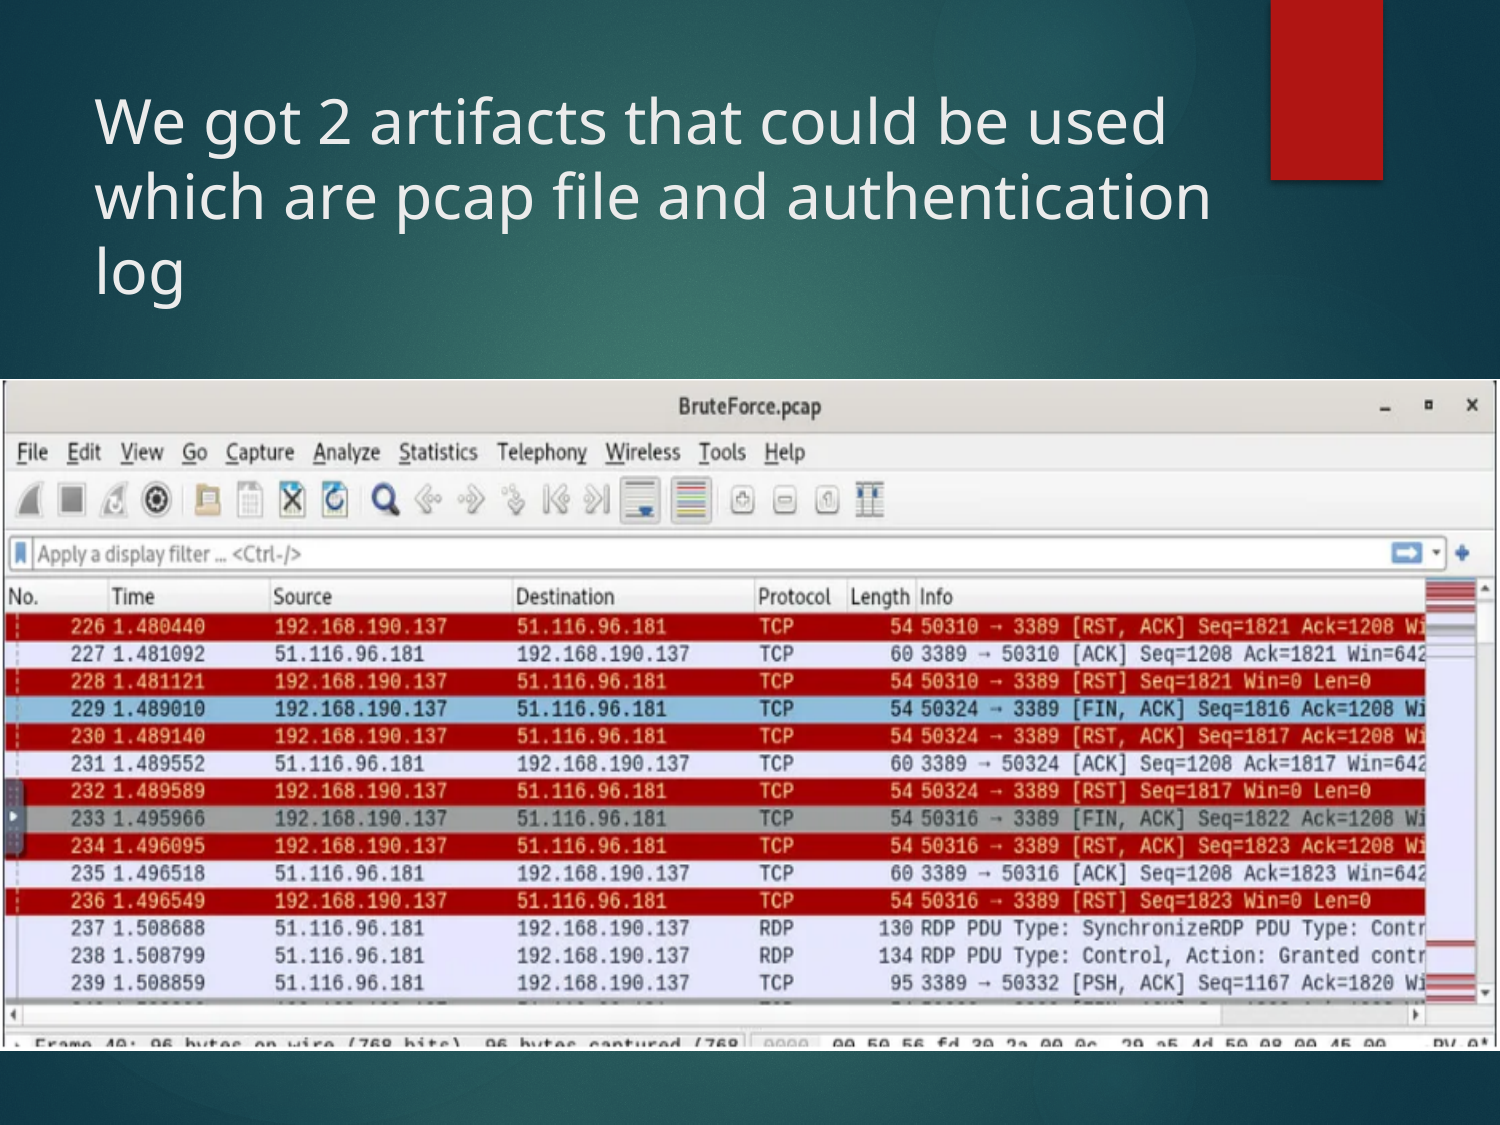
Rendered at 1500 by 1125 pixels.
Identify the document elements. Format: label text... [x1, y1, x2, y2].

title We got 2 artifacts that could be used which are pcap file and authentication log [79, 74, 1304, 304]
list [0, 379, 1500, 1051]
